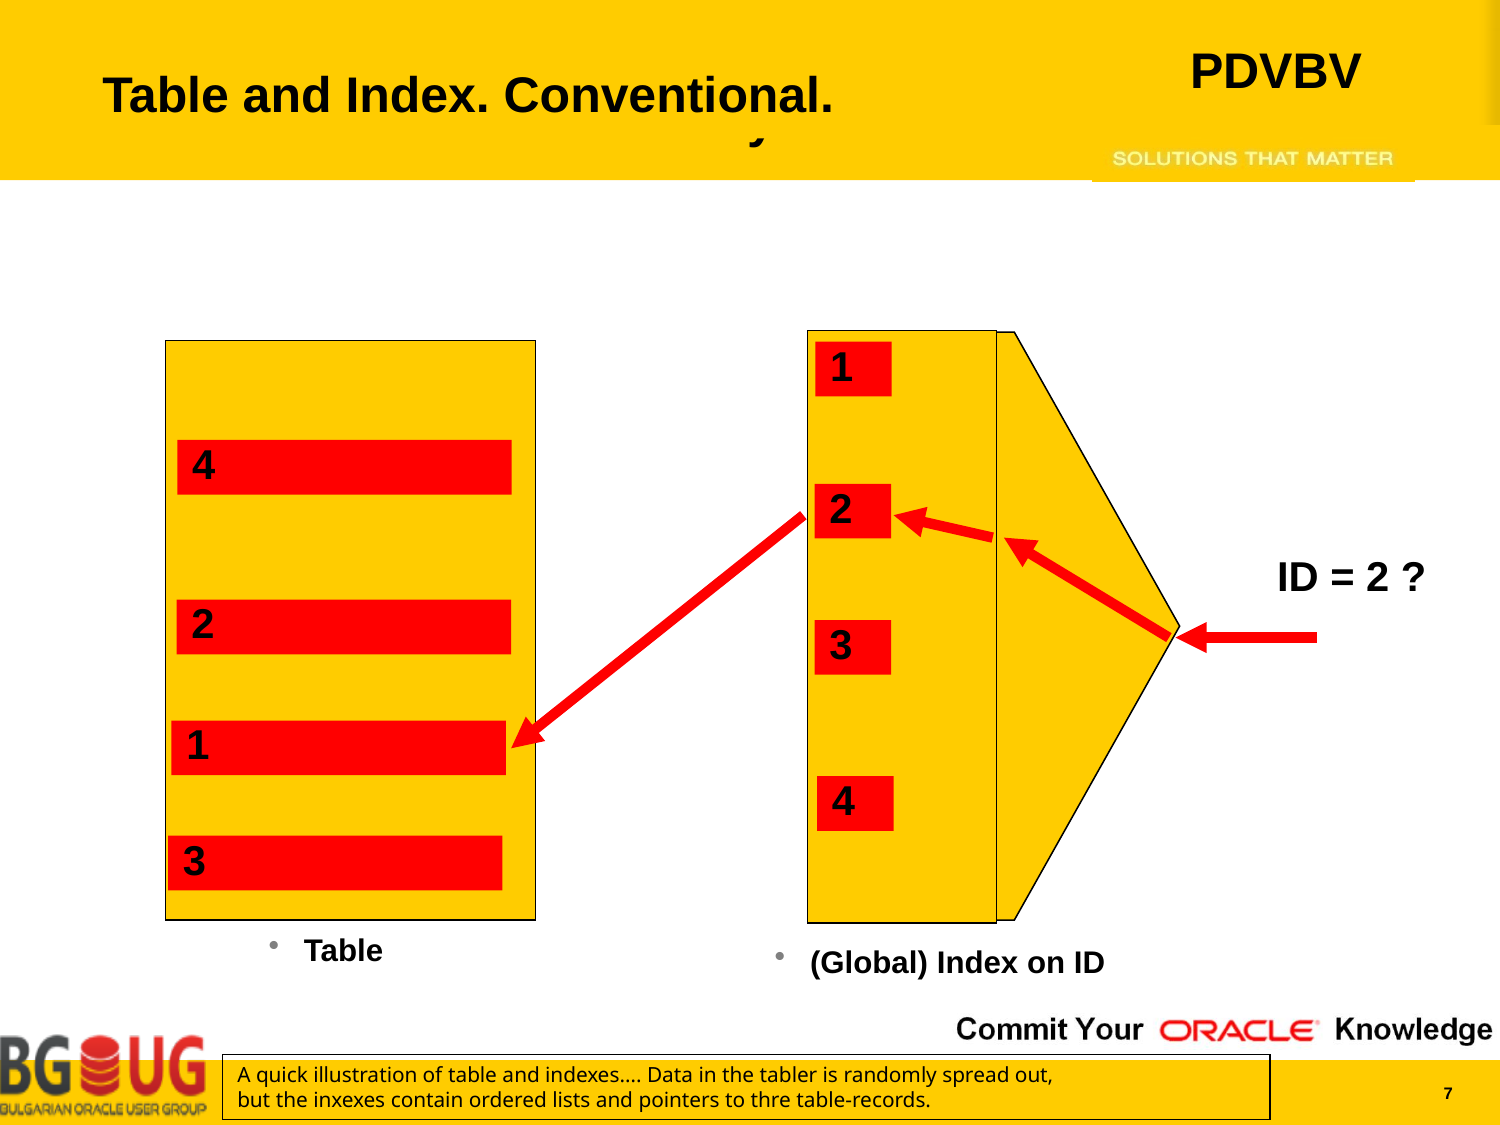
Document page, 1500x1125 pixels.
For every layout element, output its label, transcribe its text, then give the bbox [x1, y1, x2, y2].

picture [1160, 0, 1500, 125]
slide_number 7 [1409, 1074, 1468, 1100]
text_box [158, 339, 536, 976]
picture [952, 1011, 1500, 1050]
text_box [706, 330, 1180, 988]
picture [0, 1034, 207, 1121]
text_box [1003, 537, 1170, 638]
text_box A quick illustration of table and indexes…. Data in the tabler is randomly spread out, but the inxexes contain ordered lists and pointers to thre table-records. [222, 1054, 1271, 1120]
picture [1092, 137, 1415, 182]
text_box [893, 514, 993, 538]
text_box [510, 514, 804, 749]
text_box ID = 2 ? [1262, 552, 1470, 608]
title Table and Index. Conventional. [86, 45, 1063, 139]
